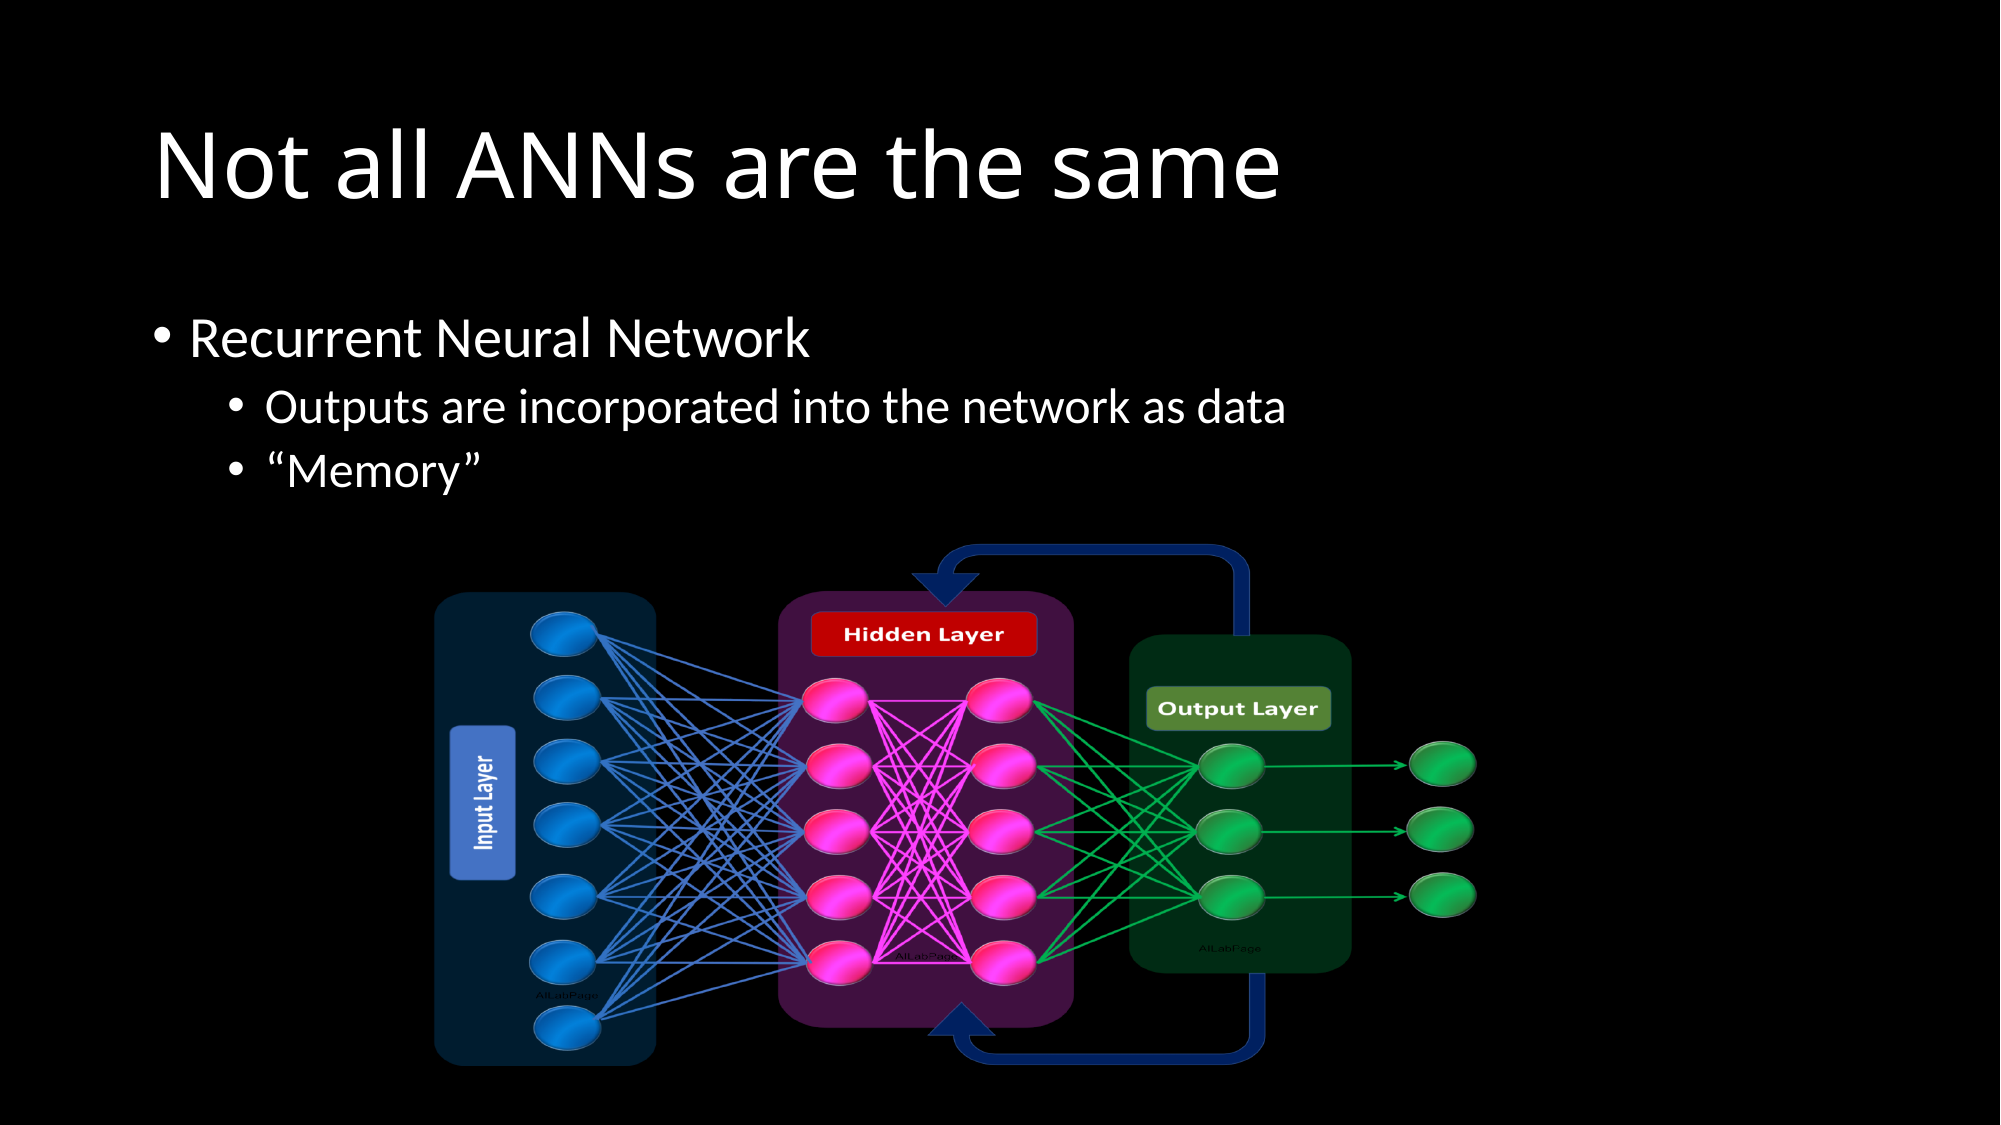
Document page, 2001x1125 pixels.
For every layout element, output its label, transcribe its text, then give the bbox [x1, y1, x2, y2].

list Recurrent Neural Network Outputs are incorporated into the network as data “Memory” [137, 299, 1863, 1014]
picture [325, 533, 1594, 1066]
title Not all ANNs are the same [137, 59, 1863, 278]
